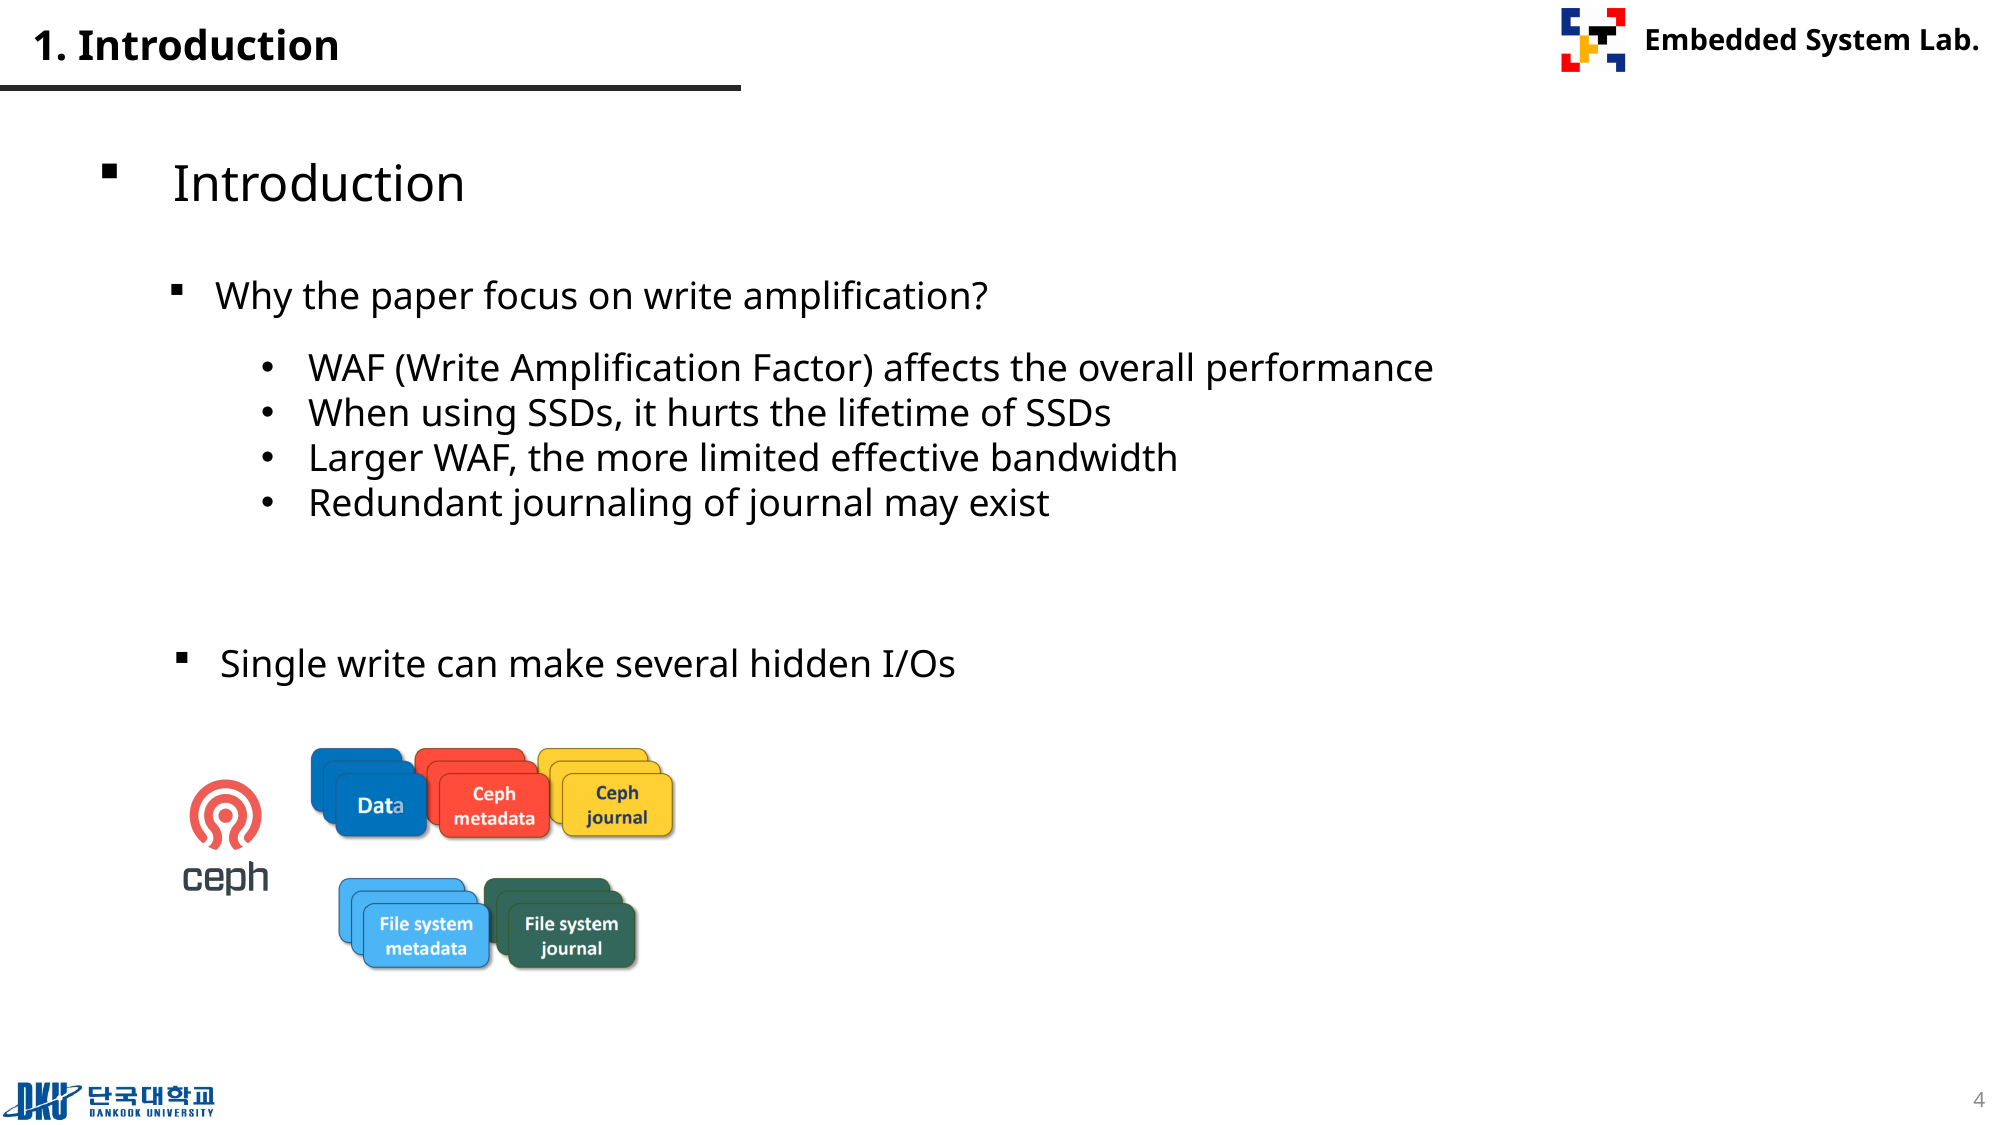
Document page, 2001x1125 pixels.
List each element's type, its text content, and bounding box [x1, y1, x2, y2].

picture [161, 757, 290, 918]
picture [1560, 7, 1626, 73]
slide_number 4 [1550, 1076, 2000, 1125]
list Introduction [83, 135, 1905, 1014]
text_box Why the paper focus on write amplification? [153, 264, 1004, 325]
title 1. Introduction [17, 17, 1474, 78]
picture [0, 1076, 217, 1125]
picture [305, 734, 676, 976]
text_box WAF (Write Amplification Factor) affects the overall performance When using SSDs, it hurts the lifetime of SSDs Larger WAF, the more limited effective bandwidth Redundant journaling of journal may exist [246, 336, 1450, 532]
text_box Single write can make several hidden I/Os [158, 632, 972, 693]
